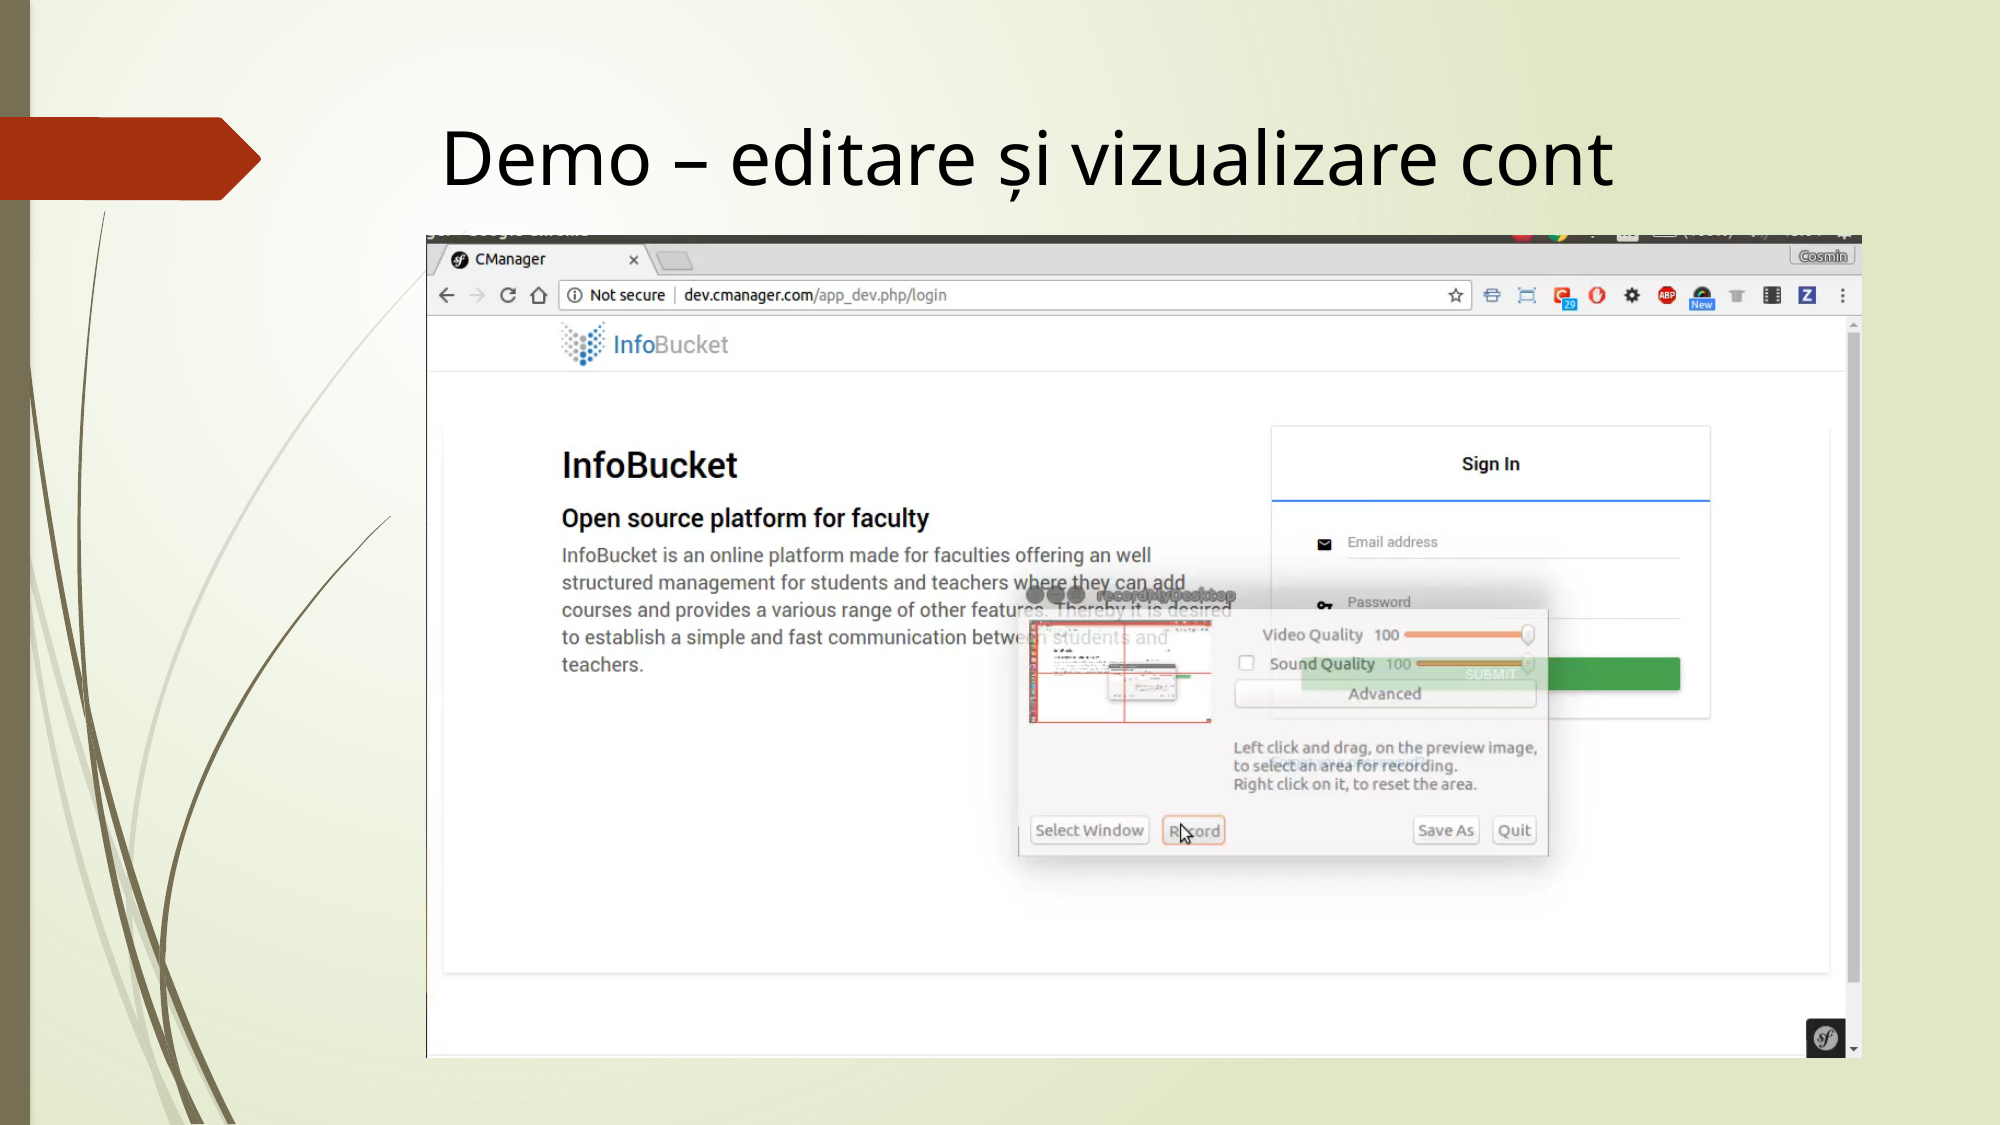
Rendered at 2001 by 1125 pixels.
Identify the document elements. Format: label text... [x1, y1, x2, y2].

title Demo – editare și vizualizare cont [425, 102, 1819, 234]
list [425, 234, 1863, 1059]
